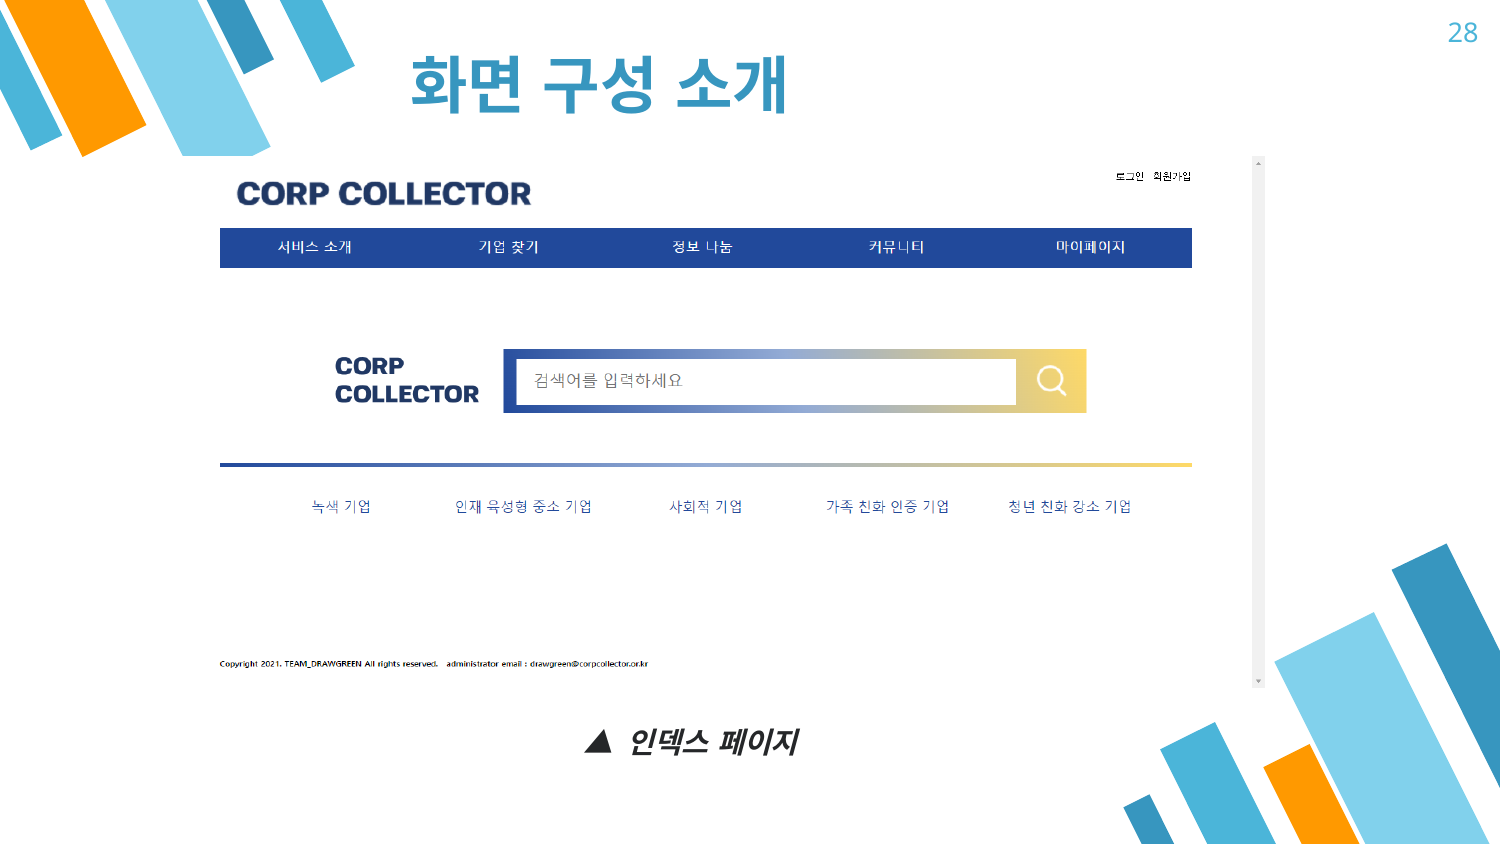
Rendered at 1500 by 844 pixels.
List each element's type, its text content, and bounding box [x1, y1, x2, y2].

slide_number 28 [1403, 0, 1494, 65]
text_box ▲ 인덱스 페이지 [568, 717, 813, 767]
picture [159, 155, 1265, 688]
title 화면 구성 소개 [395, 24, 1341, 136]
